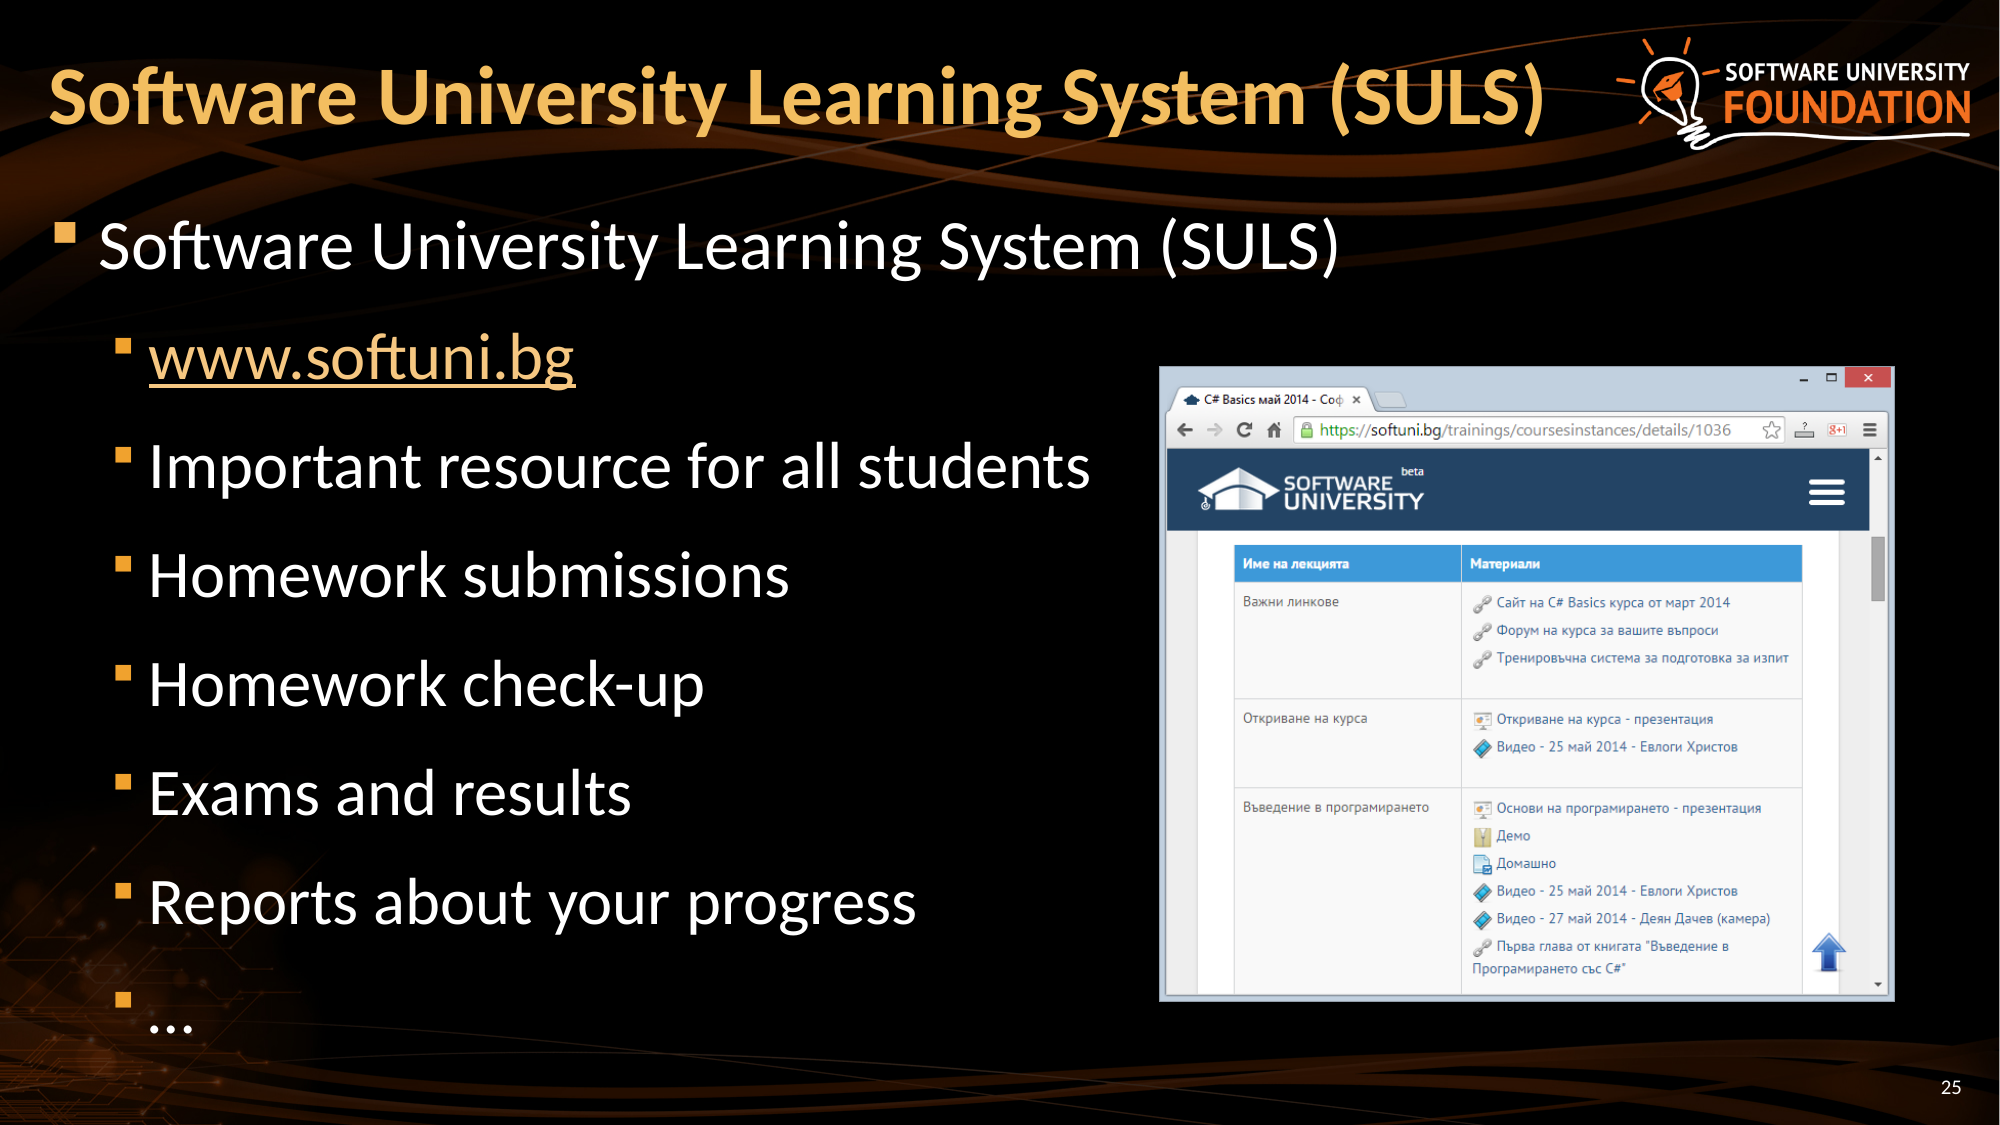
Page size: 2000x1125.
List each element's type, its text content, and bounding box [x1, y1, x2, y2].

list Software University Learning System (SULS) www.softuni.bg Important resource for all students Homework submissions Homework check-up Exams and results Reports about your progress … [31, 188, 1968, 1103]
title Software University Learning System (SULS) [30, 6, 1602, 189]
picture [0, 0, 2000, 1125]
